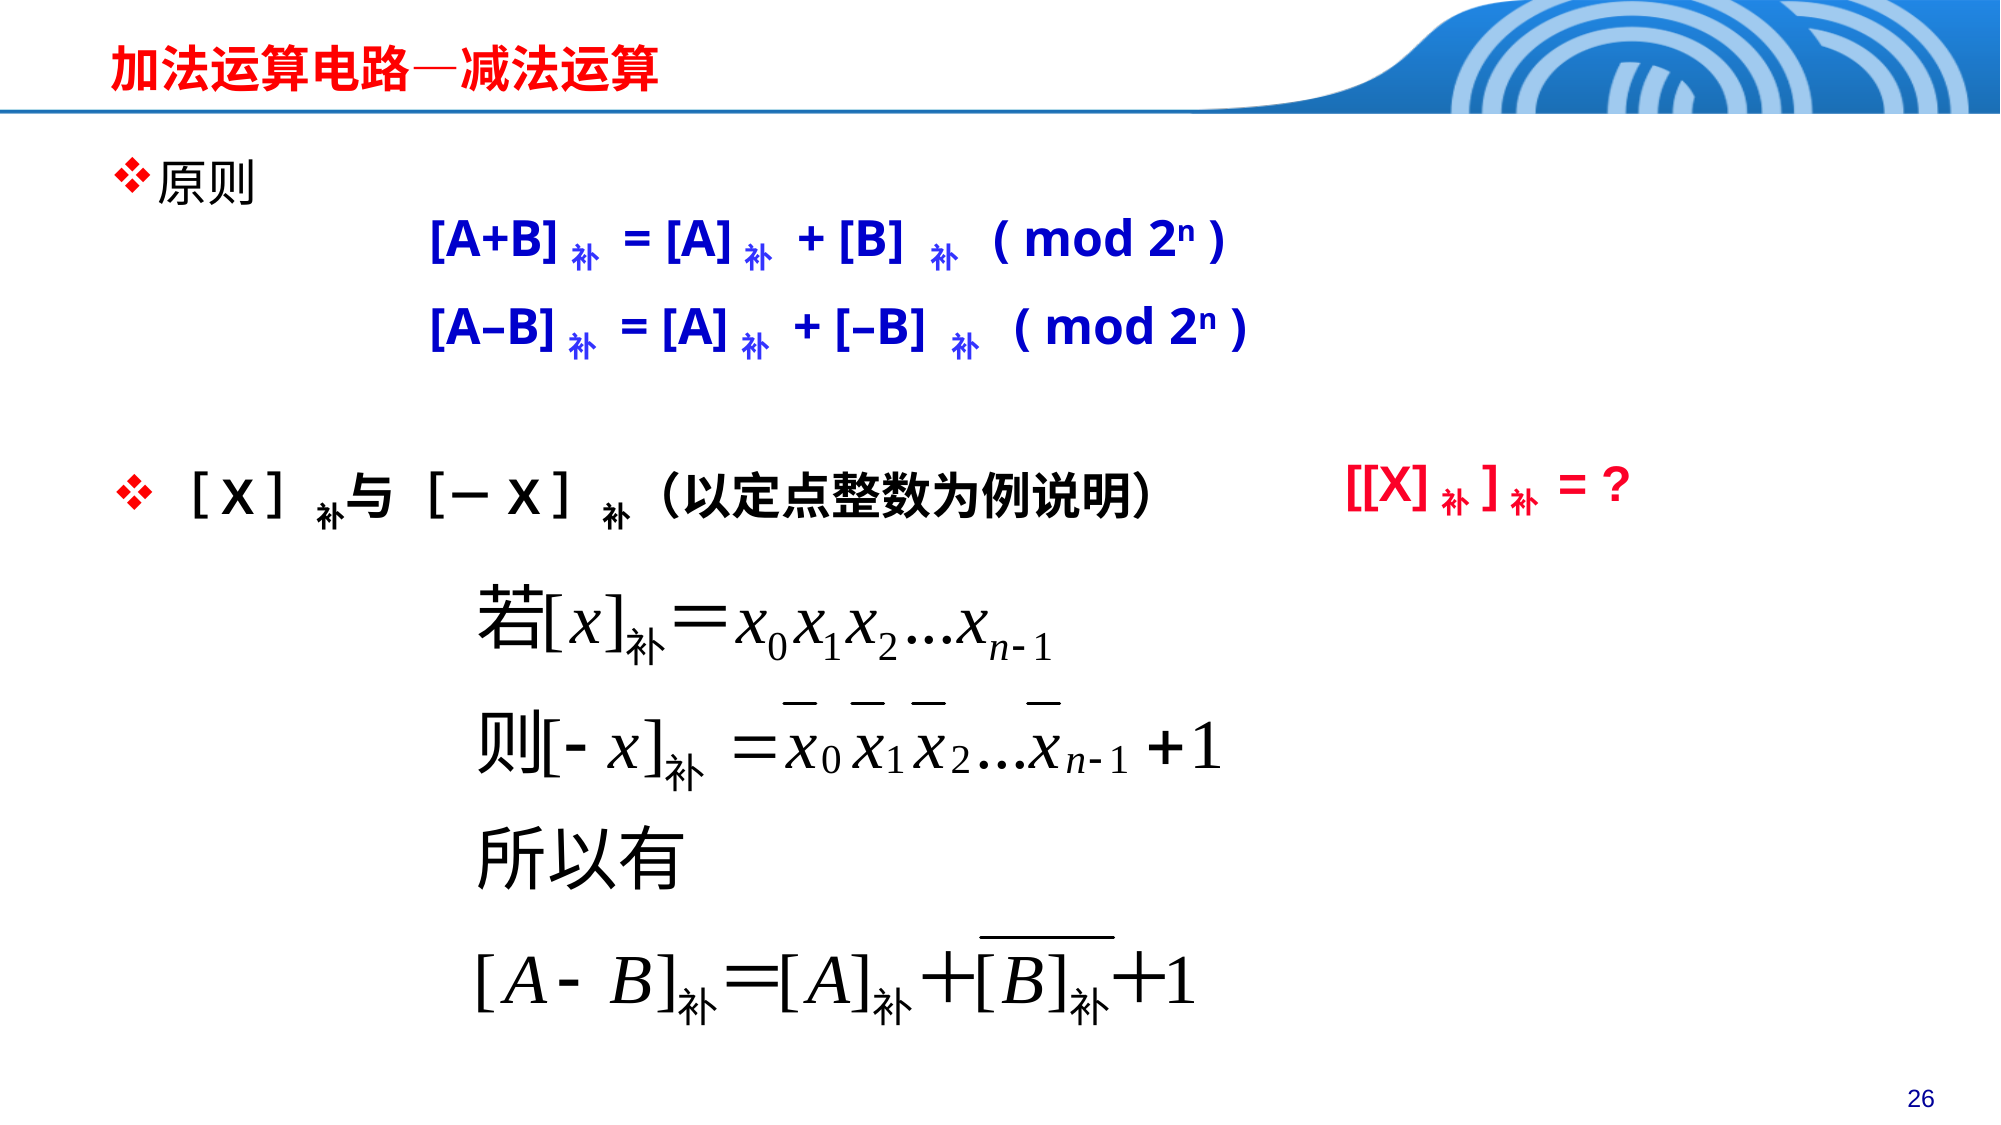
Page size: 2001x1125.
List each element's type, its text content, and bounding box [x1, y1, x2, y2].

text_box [468, 571, 1233, 1041]
text_box [A+B]补 = [A]补 + [B] 补 ( mod 2n ) [A–B]补 = [A]补 + [–B] 补 ( mod 2n ) [338, 191, 1309, 367]
picture [0, 0, 2000, 114]
text_box [[X]补]补 = ? [1330, 443, 1839, 527]
text_box 原则 [100, 147, 1488, 216]
text_box ［X］补与［－X］补（以定点整数为例说明） [102, 460, 1209, 538]
title 加法运算电路—减法运算 [99, 40, 964, 103]
